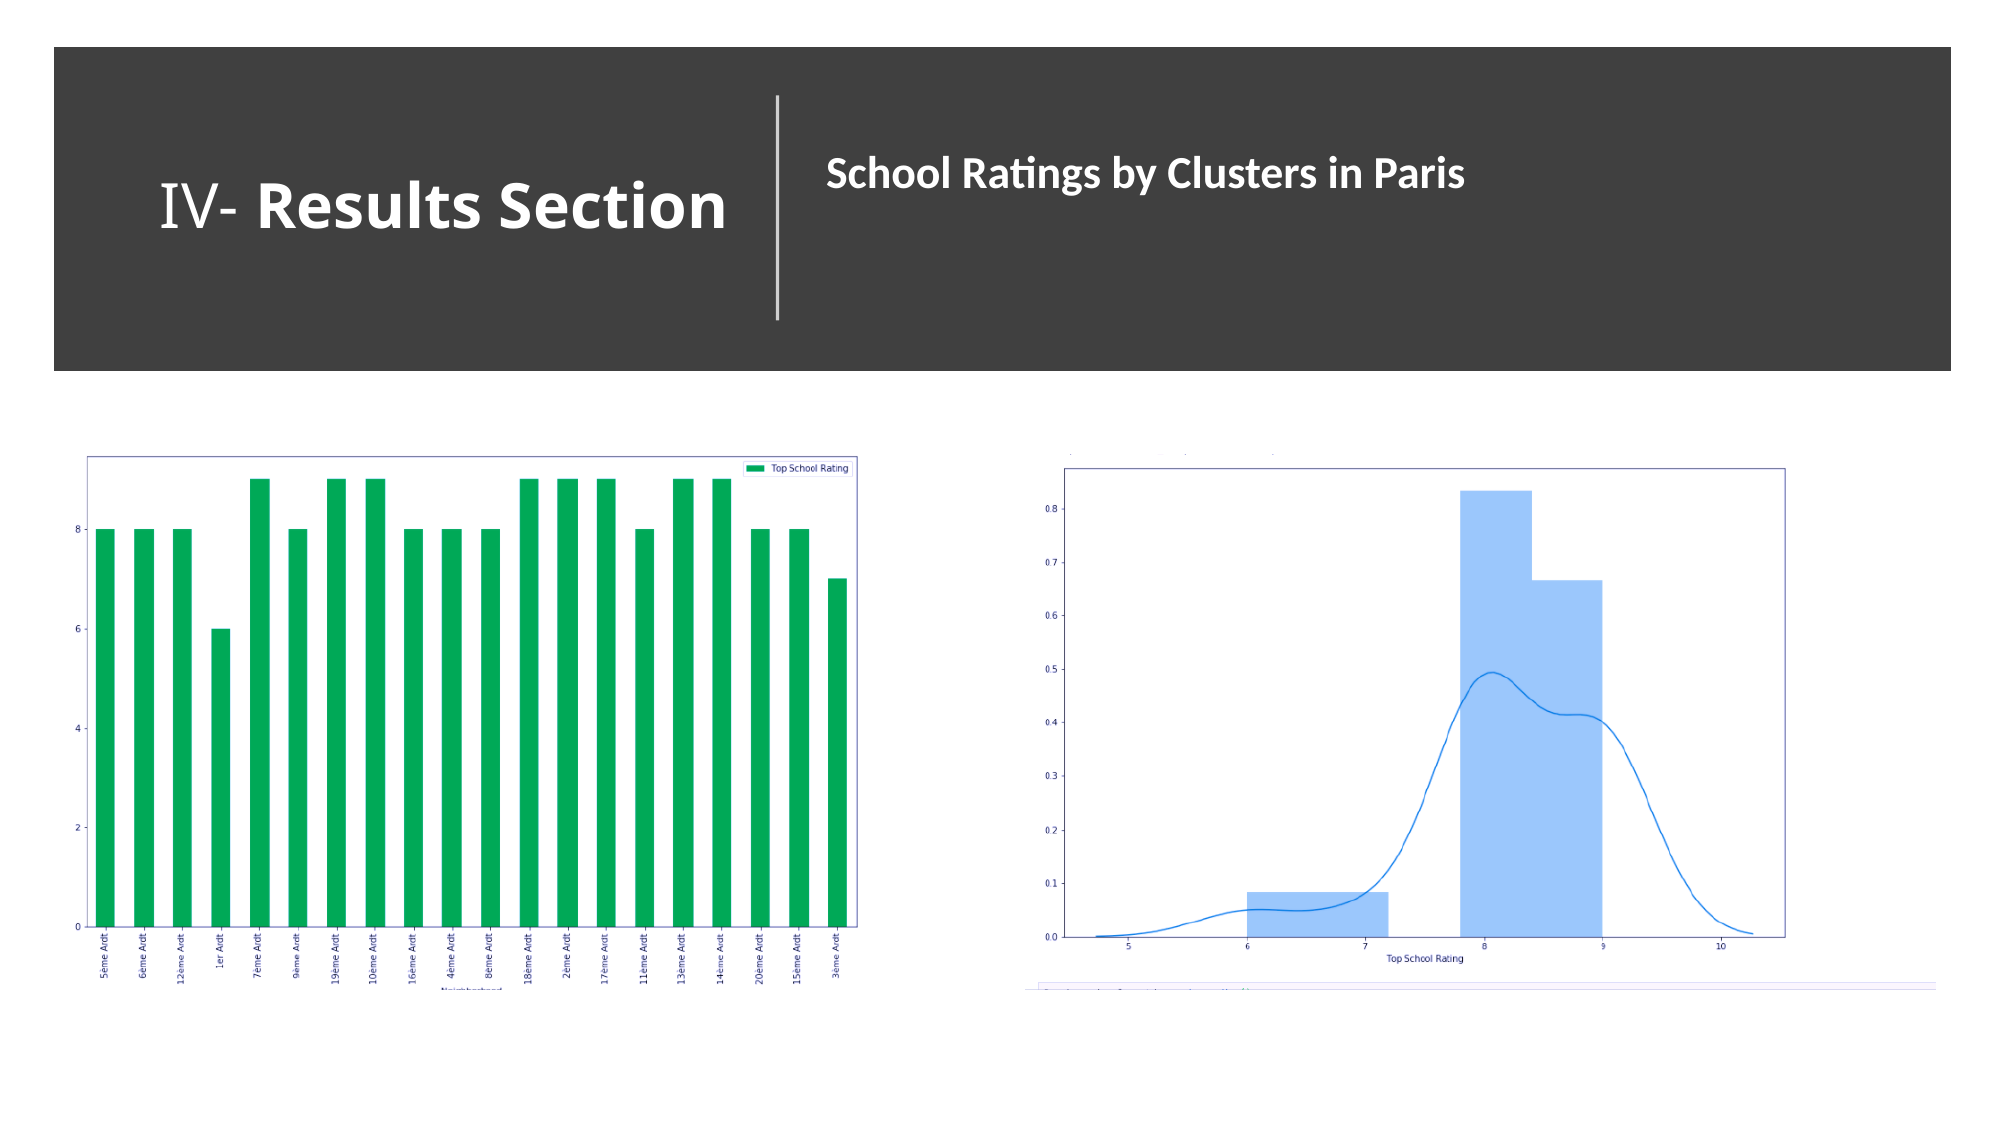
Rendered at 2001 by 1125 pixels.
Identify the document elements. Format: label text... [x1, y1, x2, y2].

text_box [63, 57, 1942, 361]
title IV- Results Section [106, 83, 744, 334]
picture [64, 453, 977, 990]
list School Ratings by Clusters in Paris [811, 83, 1896, 334]
picture [1025, 454, 1936, 990]
